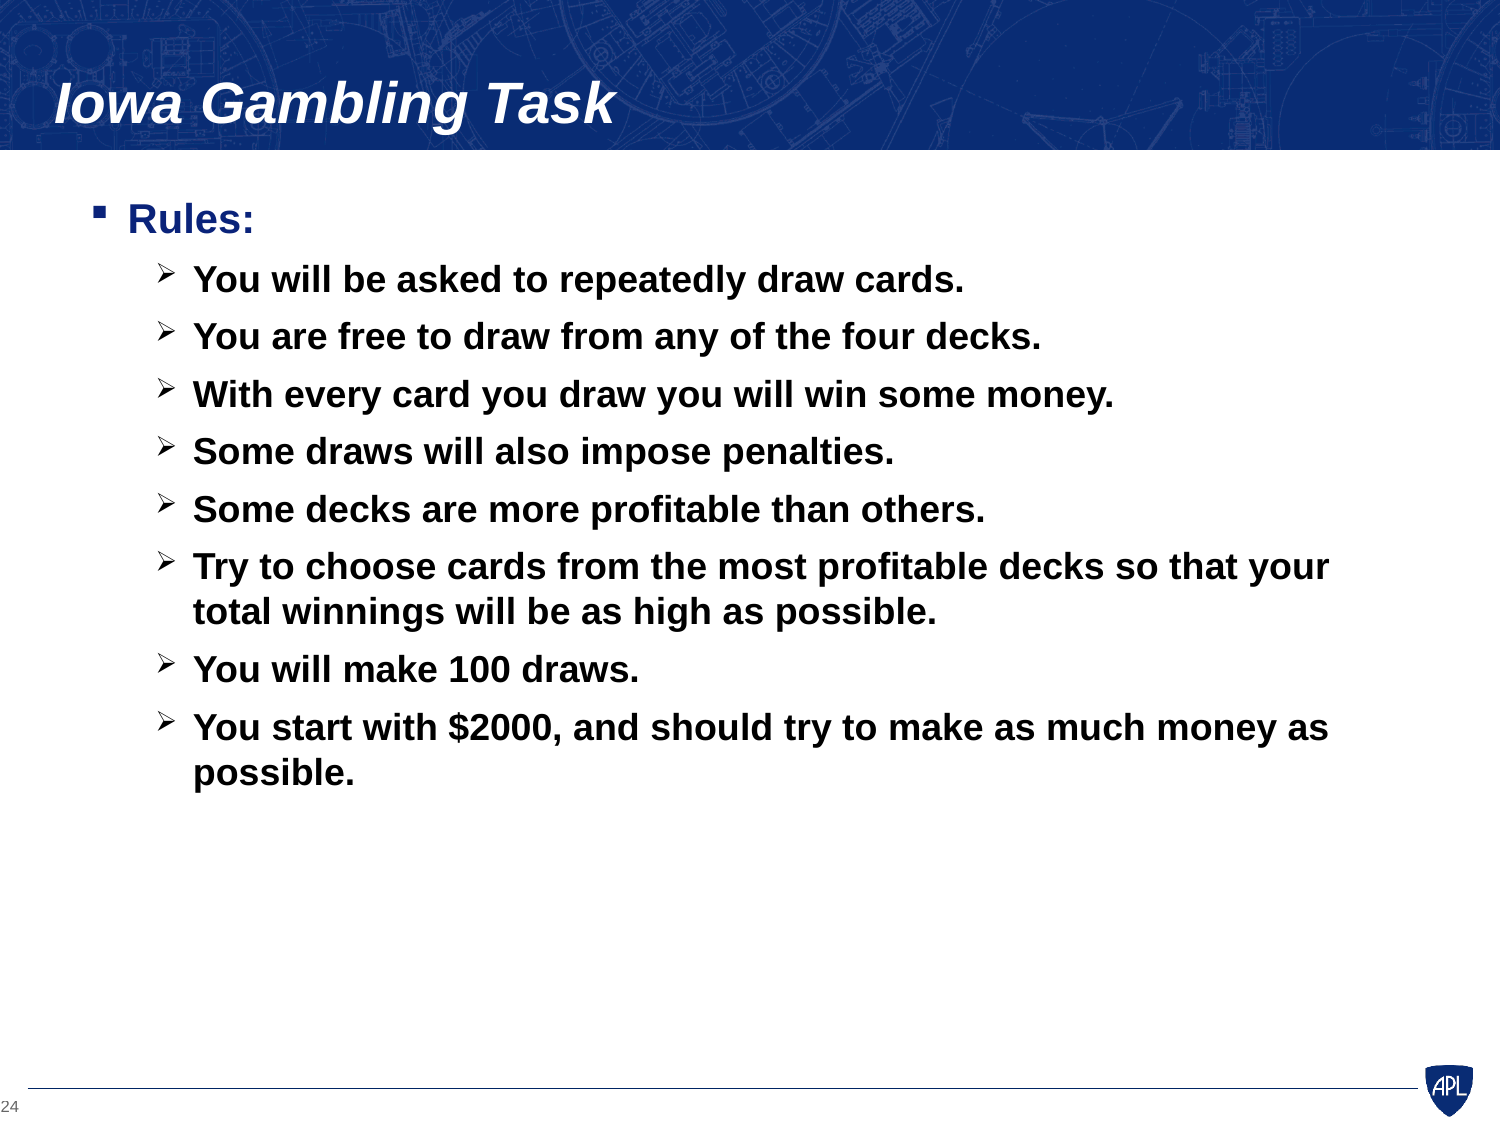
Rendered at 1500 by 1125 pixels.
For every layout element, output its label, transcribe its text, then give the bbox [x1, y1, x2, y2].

title Iowa Gambling Task [39, 11, 1478, 144]
list Rules: You will be asked to repeatedly draw cards. You are free to draw from any of the four decks. With every card you draw you will win some money. Some draws will also impose penalties. Some decks are more profitable than others. Try to choose cards from the most profitable decks so that your total winnings will be as high as possible. You will make 100 draws. You start with $2000, and should try to make as much money as possible. [75, 184, 1425, 1048]
picture [0, 0, 1500, 150]
picture [1419, 1059, 1479, 1121]
